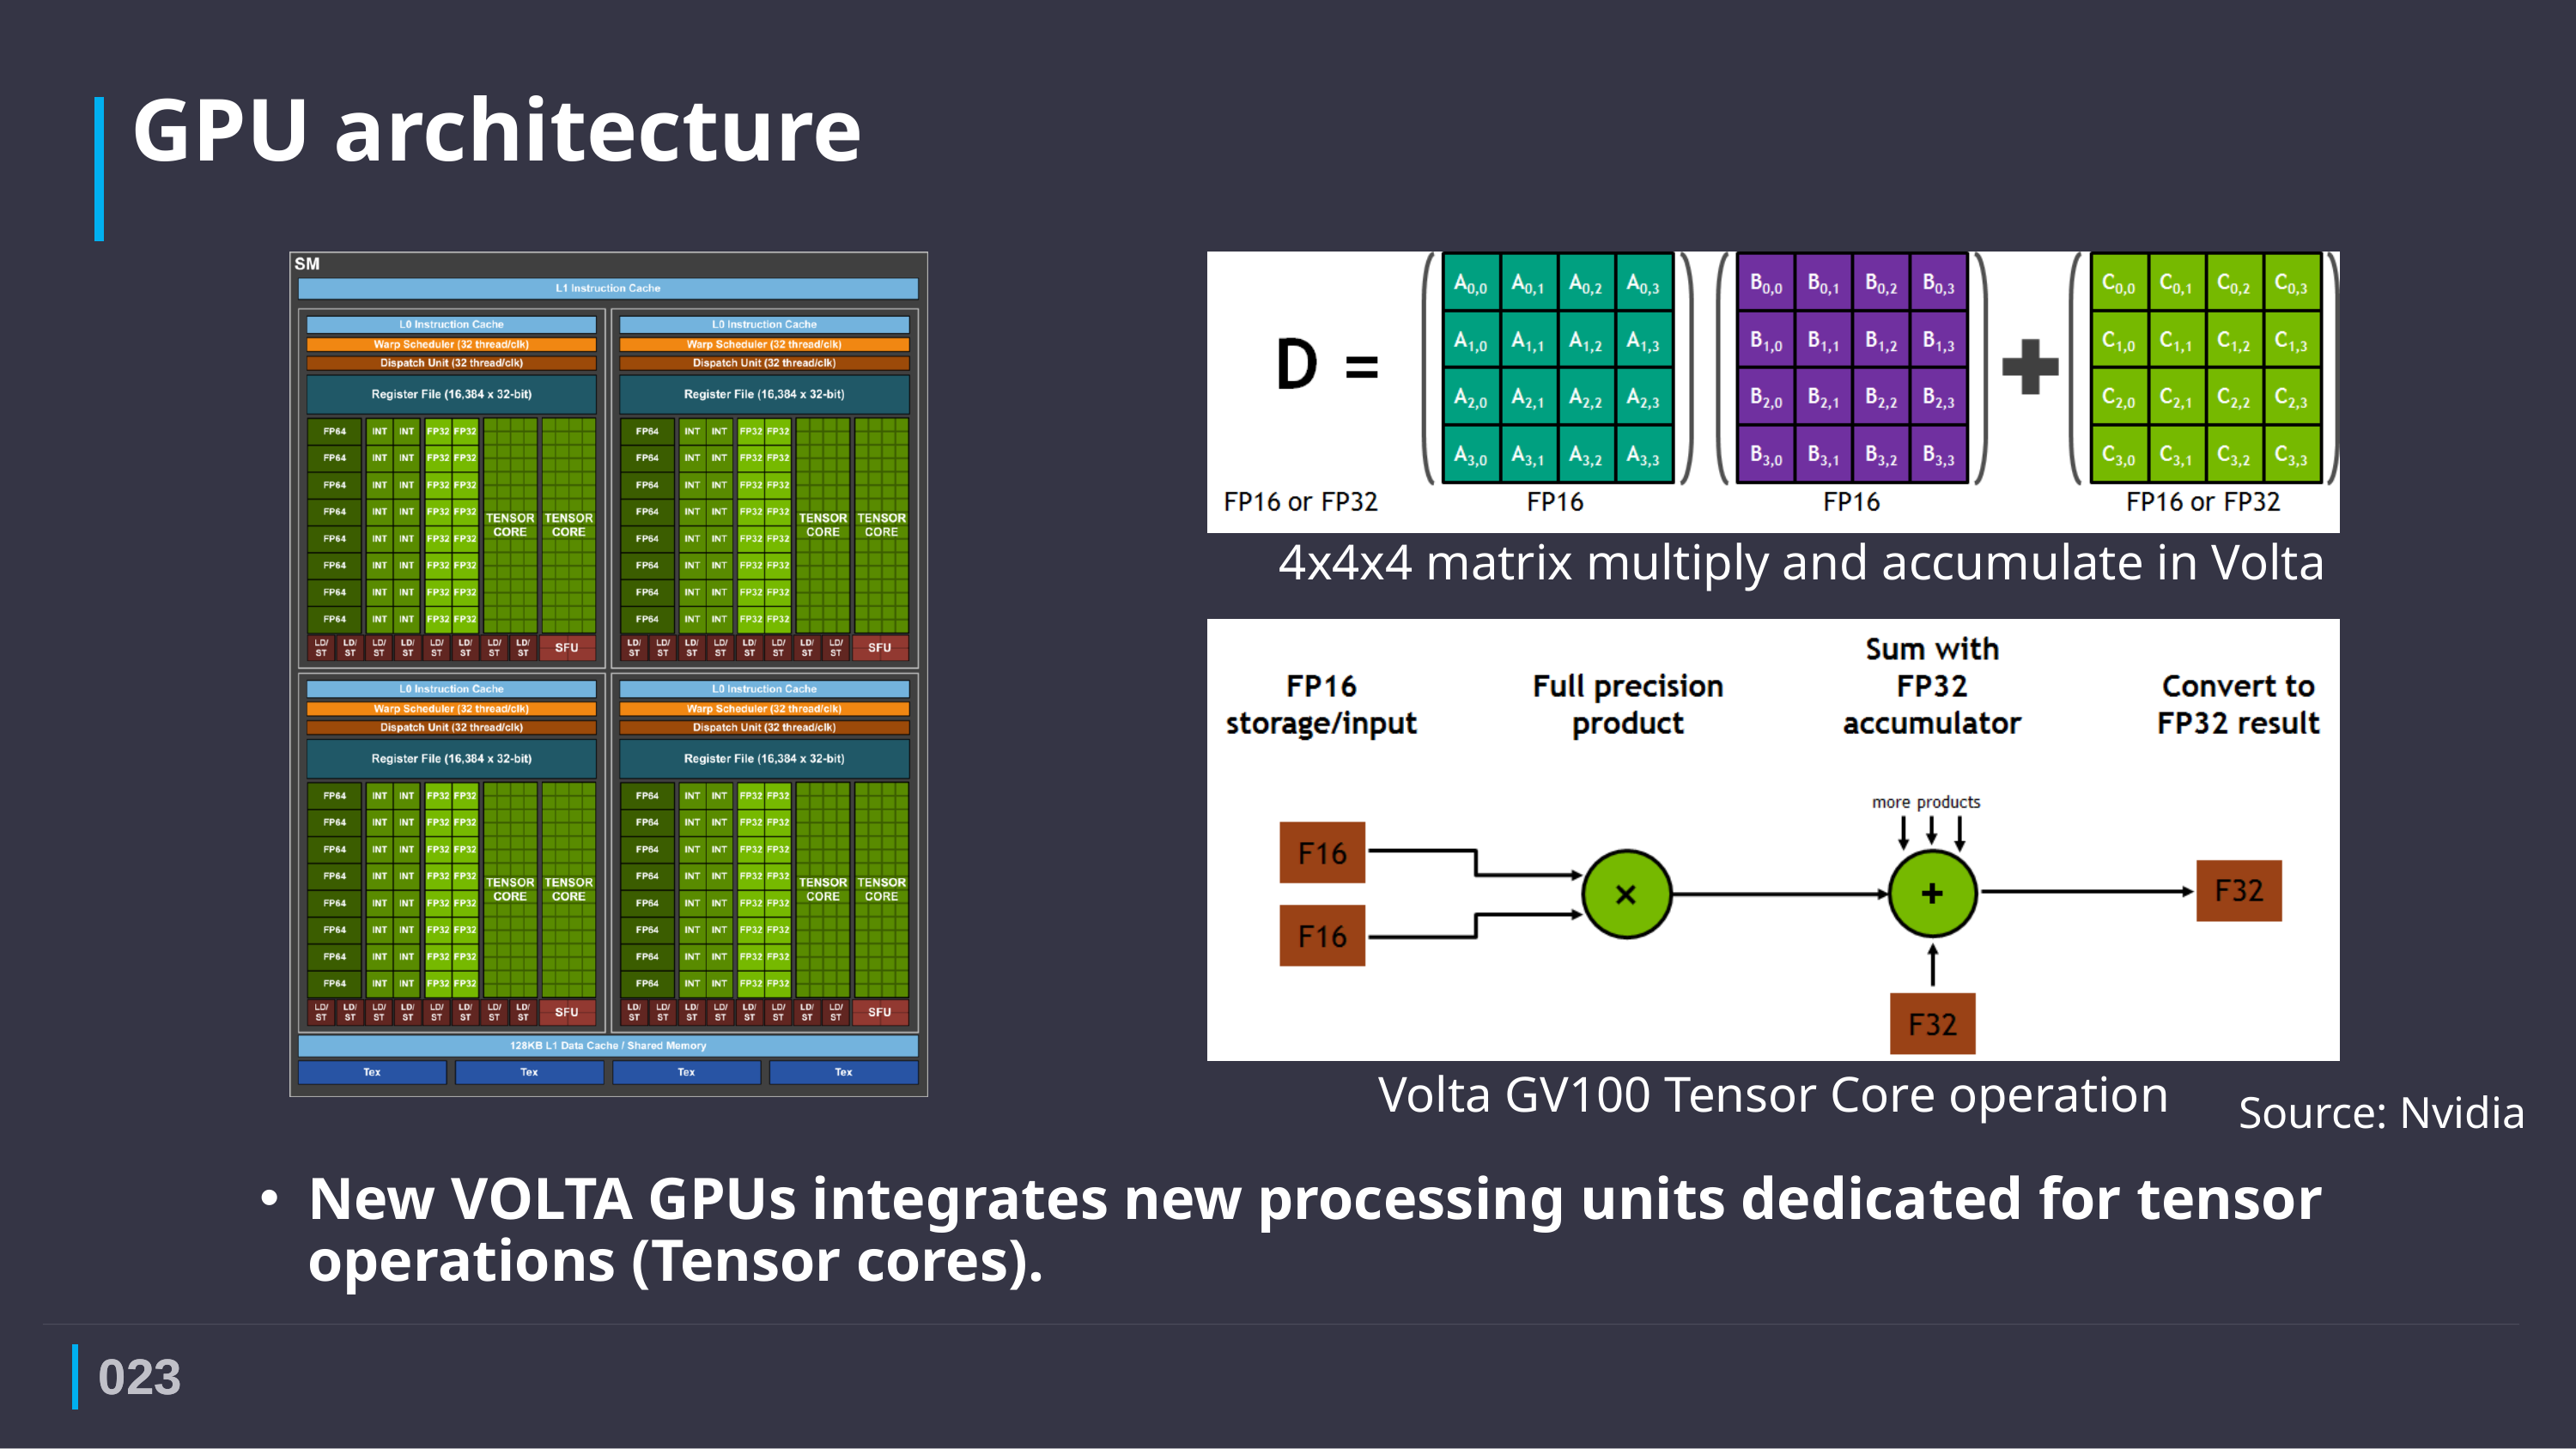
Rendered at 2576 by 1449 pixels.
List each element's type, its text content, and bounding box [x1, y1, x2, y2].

text_box Source: Nvidia [2226, 1079, 2540, 1144]
picture [289, 252, 928, 1097]
text_box 4x4x4 matrix multiply and accumulate in Volta [1266, 524, 2576, 596]
text_box GPU architecture [118, 80, 2480, 186]
text_box Volta GV100 Tensor Core operation [1365, 1061, 2183, 1129]
picture [1207, 252, 2340, 533]
picture [1207, 619, 2340, 1061]
text_box New VOLTA GPUs integrates new processing units dedicated for tensor operations (Tensor cores). [246, 1163, 2383, 1377]
text_box 023 [85, 1337, 222, 1449]
